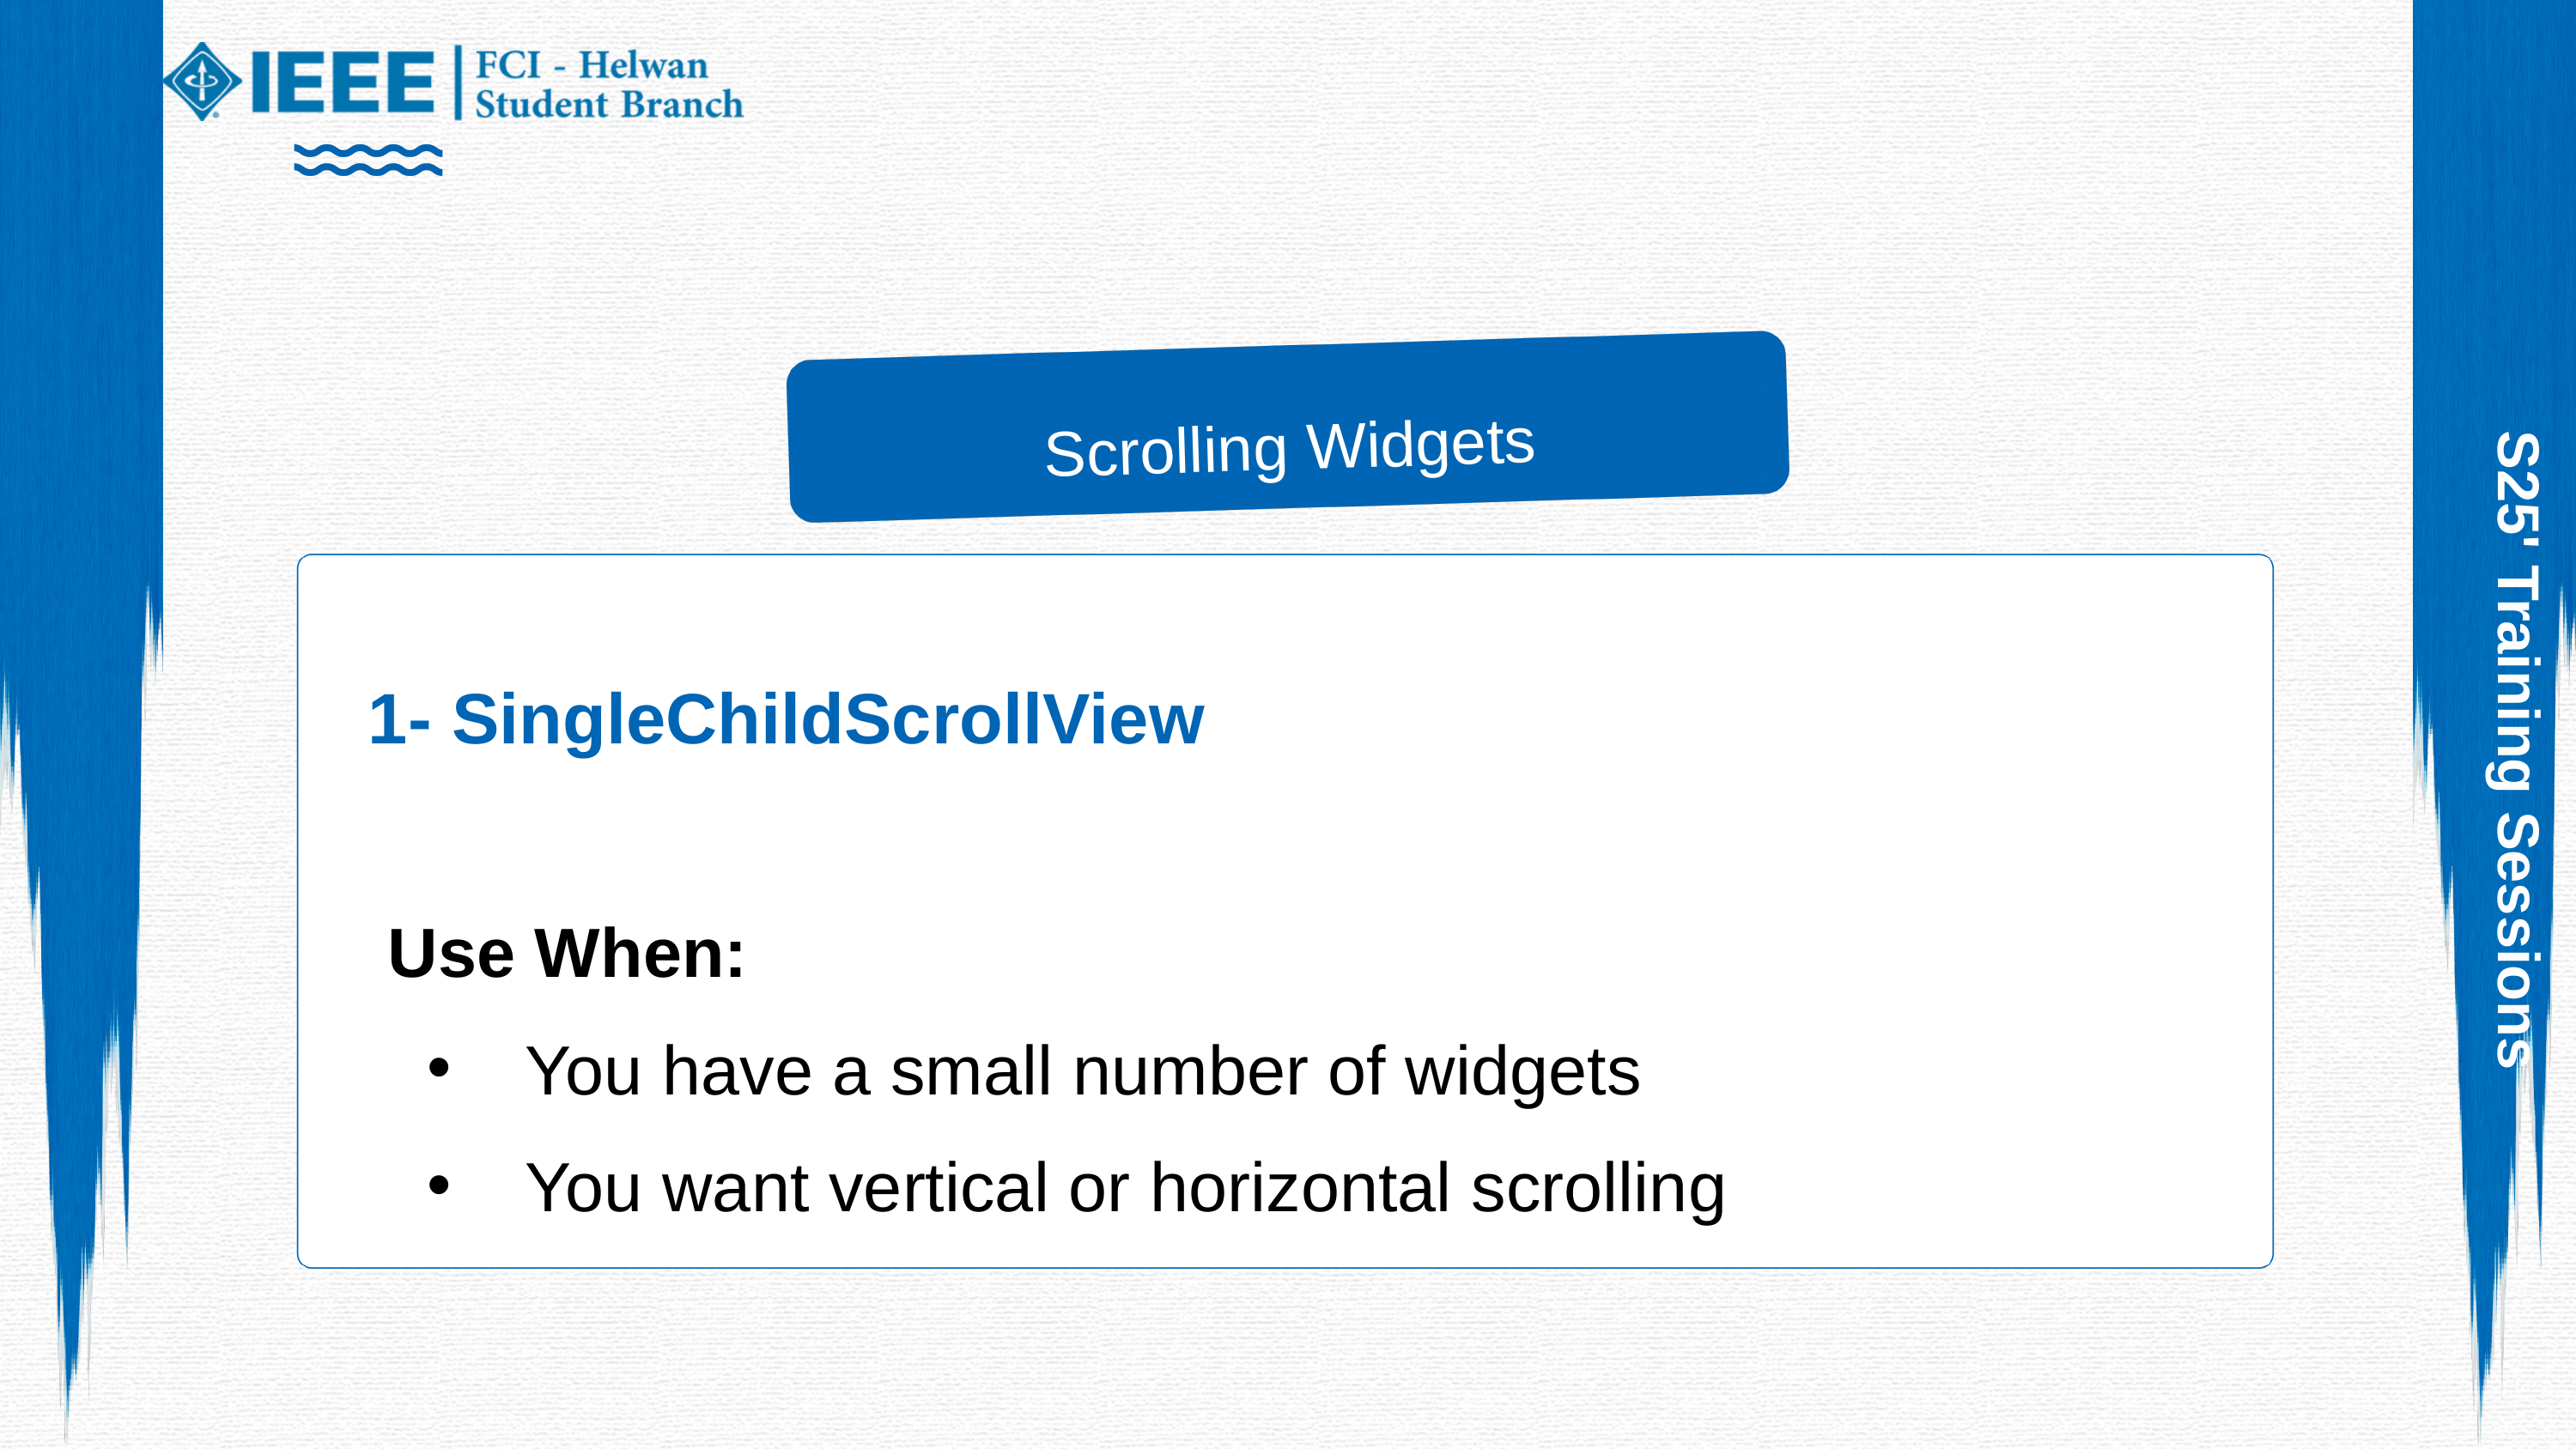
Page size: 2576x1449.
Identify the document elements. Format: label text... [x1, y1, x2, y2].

text_box [295, 547, 2281, 1276]
text_box [784, 468, 1791, 523]
text_box Scrolling Widgets [745, 359, 1834, 499]
text_box [0, 0, 163, 1449]
text_box [163, 0, 2413, 1449]
text_box [294, 144, 443, 176]
text_box [784, 322, 1791, 390]
text_box [2413, 0, 2576, 1449]
text_box [162, 42, 746, 121]
text_box S25' Training Sessions [2486, 427, 2576, 1074]
text_box 1- SingleChildScrollView Use When: You have a small number of widgets You want vertical or horizontal scrolling [368, 638, 1846, 1226]
